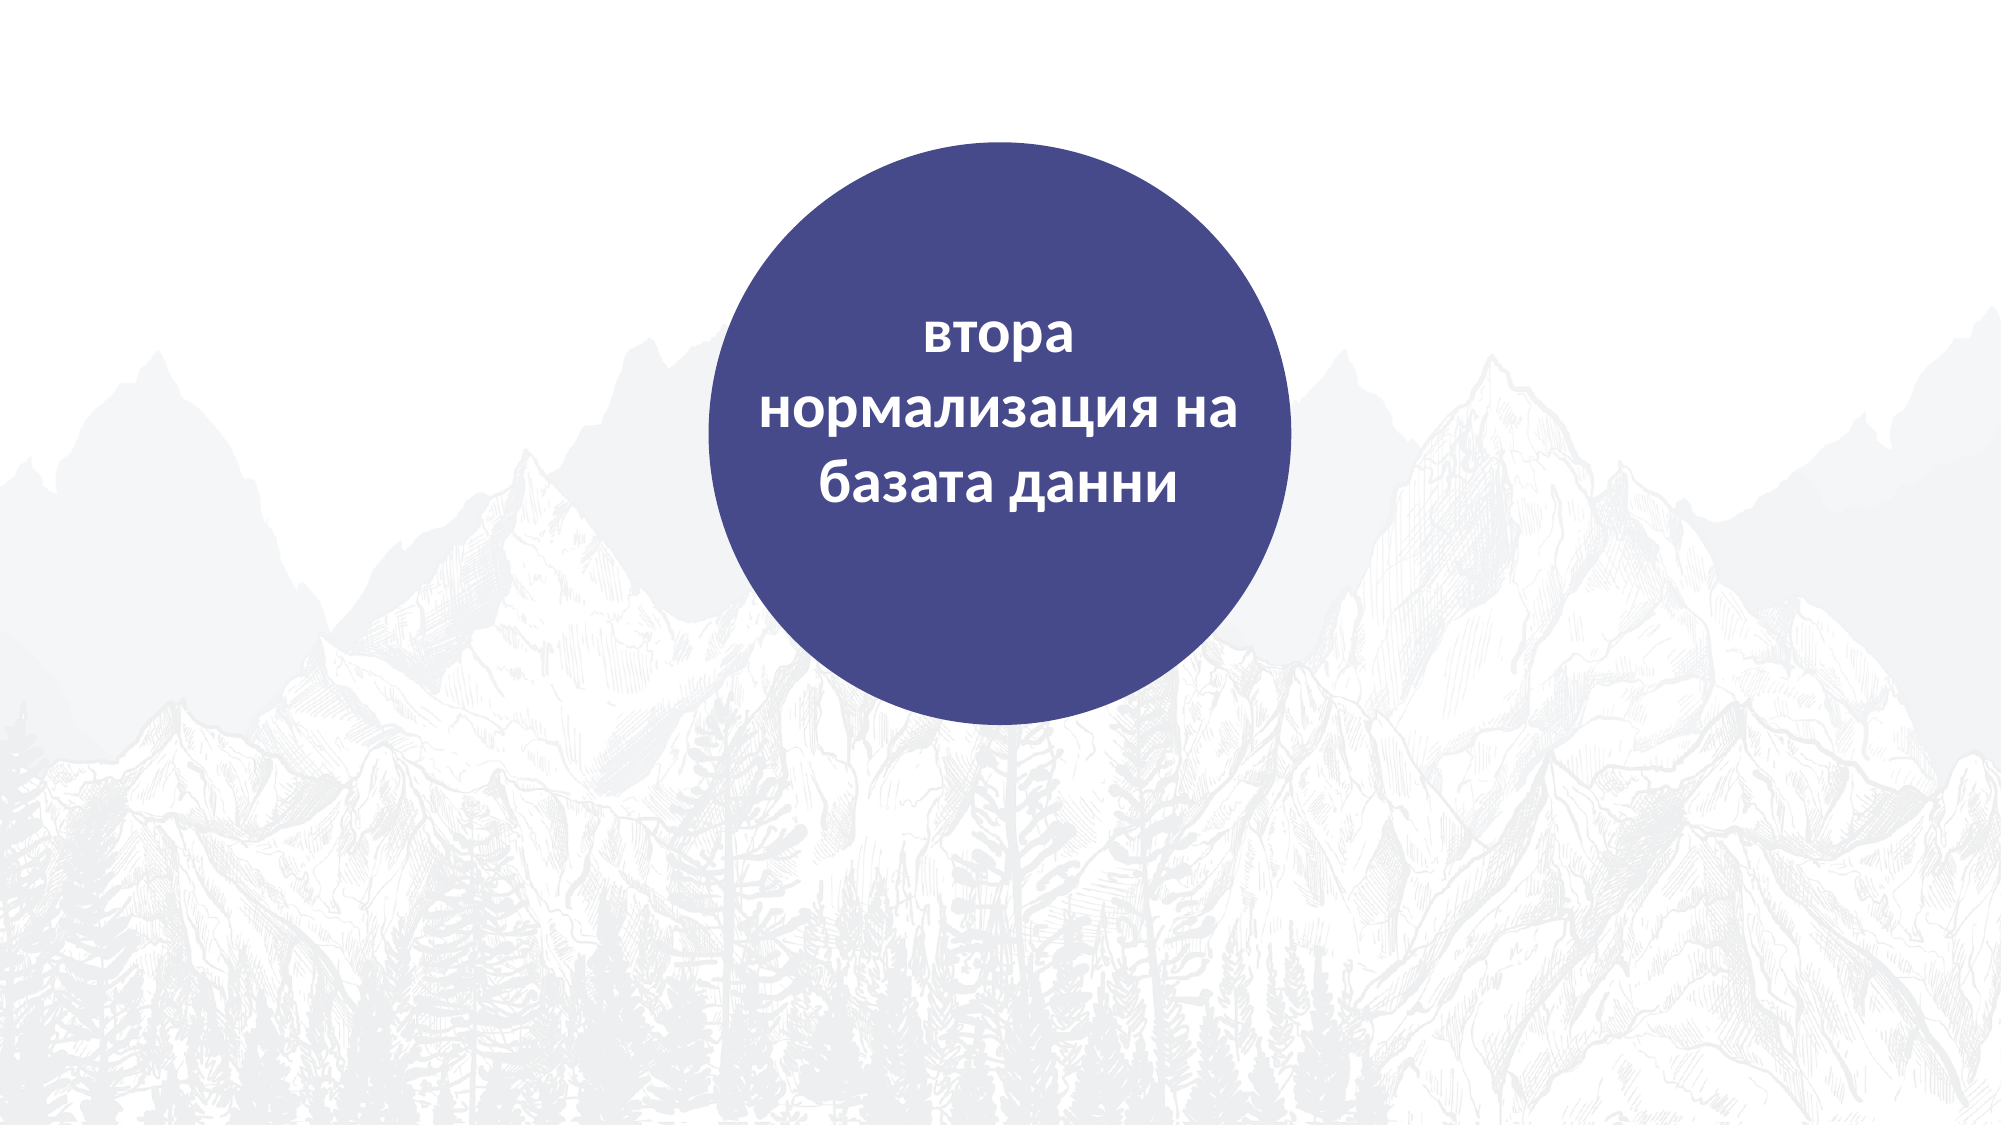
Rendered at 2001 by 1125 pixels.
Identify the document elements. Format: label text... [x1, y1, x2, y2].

text_box втора нормализация на базата данни [721, 274, 1277, 483]
